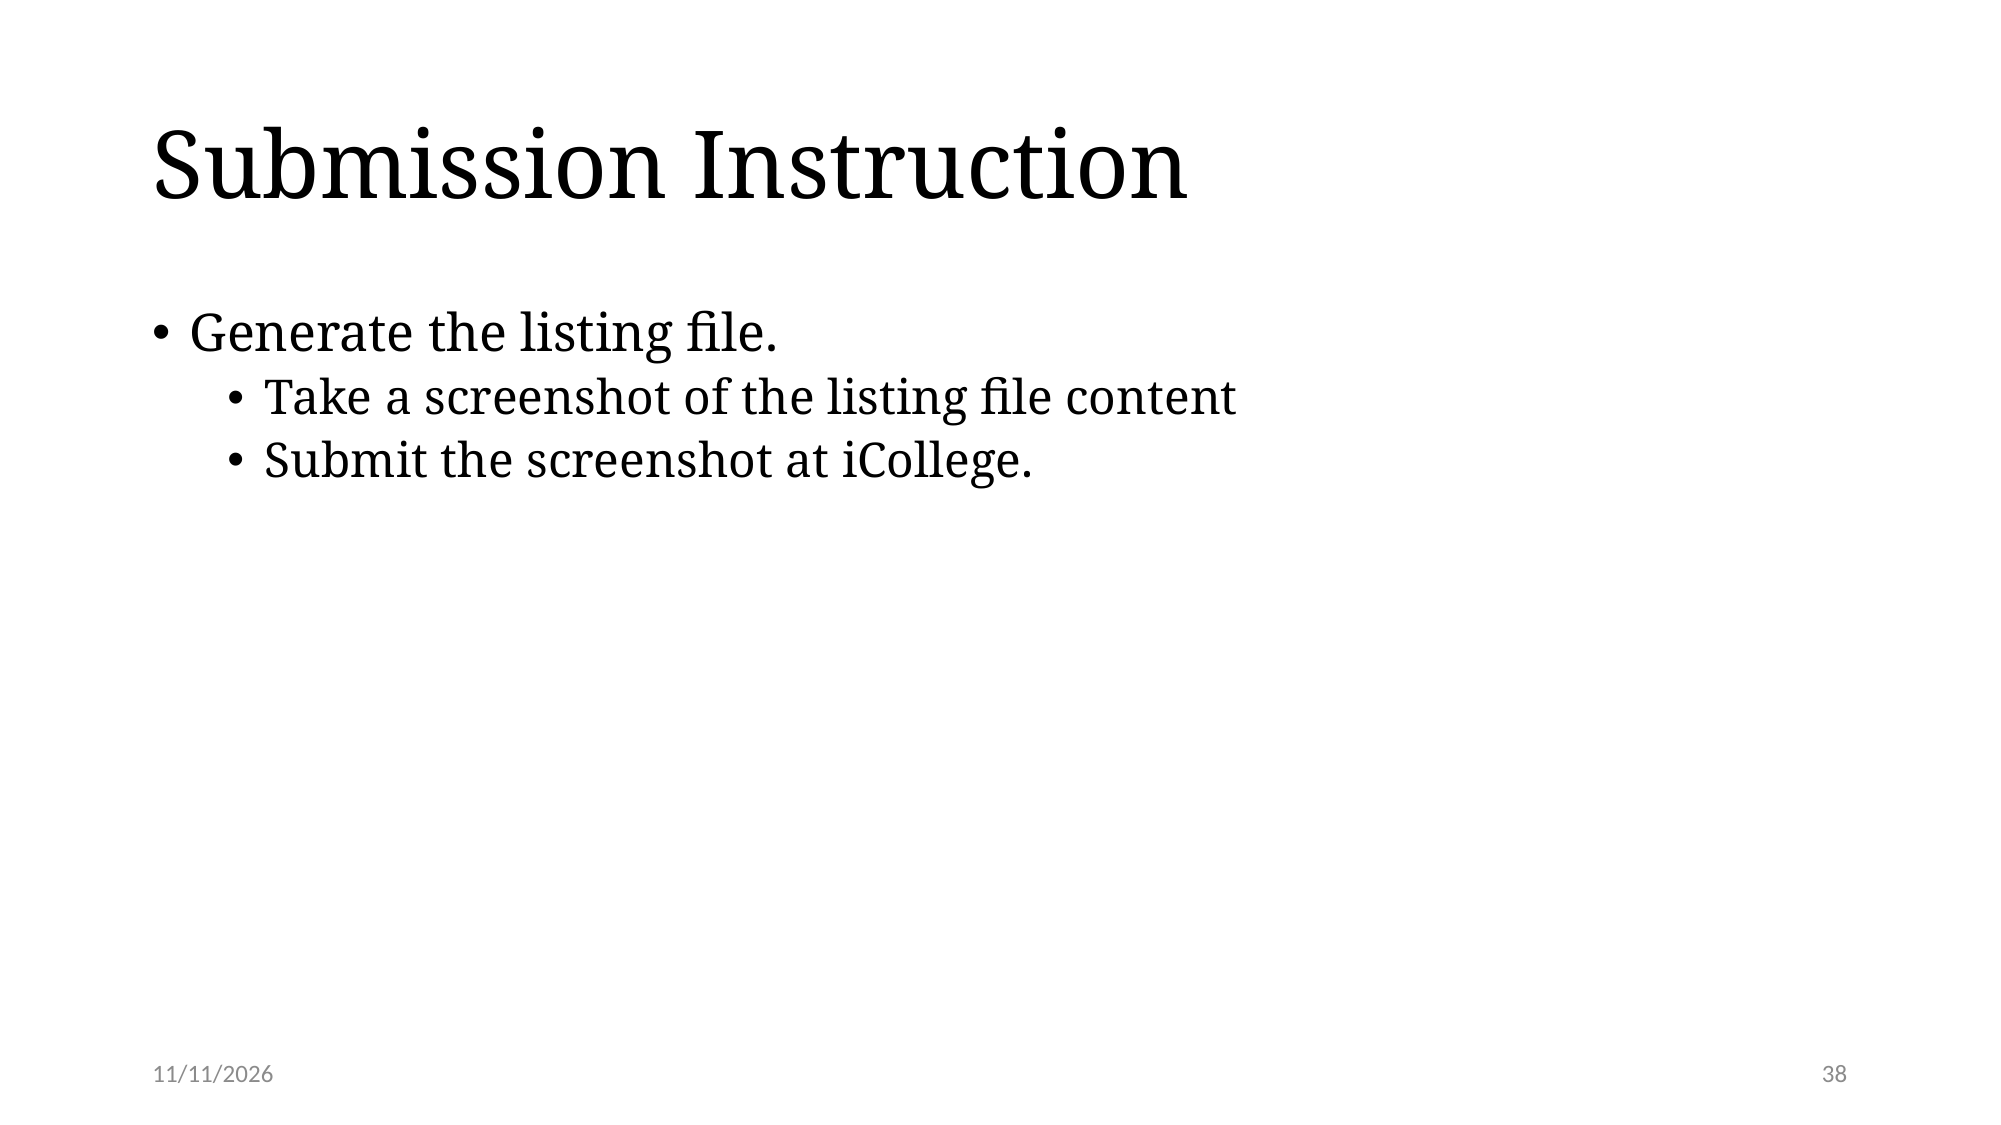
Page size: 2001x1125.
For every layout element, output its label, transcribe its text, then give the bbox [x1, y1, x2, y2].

slide_number 38 [1412, 1042, 1863, 1103]
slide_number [137, 1042, 588, 1103]
list Generate the listing file. Take a screenshot of the listing file content Submit the screenshot at iCollege. [137, 299, 1863, 1014]
title Submission Instruction [137, 59, 1863, 278]
